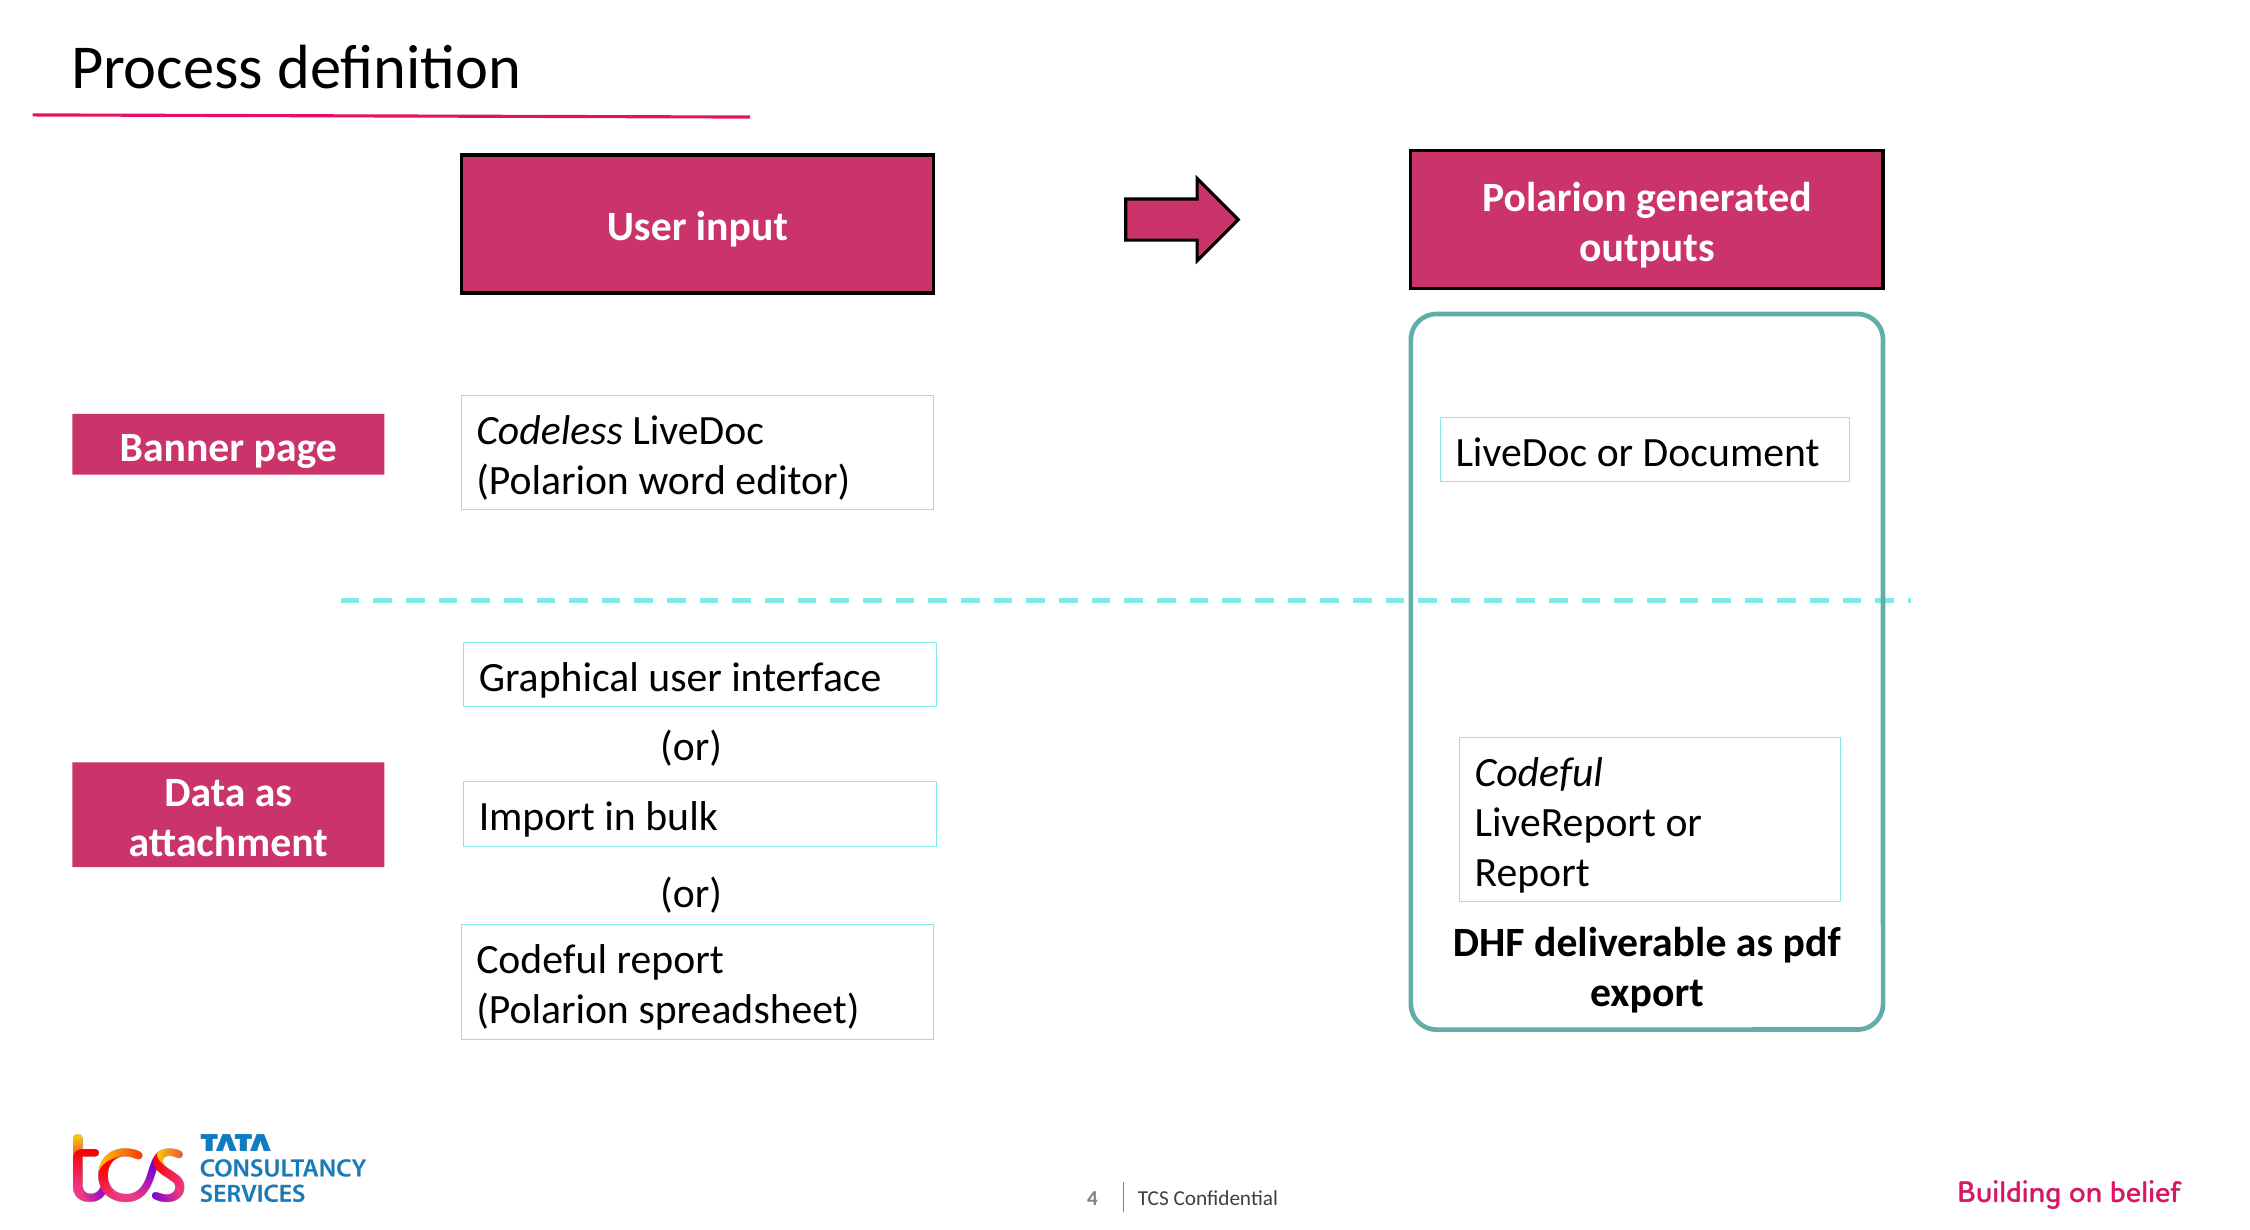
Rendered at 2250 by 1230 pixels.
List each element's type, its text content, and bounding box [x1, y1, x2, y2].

text_box (or) [645, 711, 755, 777]
text_box Codeful report (Polarion spreadsheet) [461, 924, 934, 1040]
text_box [1124, 176, 1240, 264]
text_box DHF deliverable as pdf export [1409, 312, 1885, 600]
text_box Data as attachment [71, 761, 385, 868]
text_box Codeless LiveDoc (Polarion word editor) [461, 395, 934, 510]
text_box Graphical user interface [463, 642, 937, 707]
text_box Polarion generated outputs [1410, 149, 1884, 290]
text_box (or) [645, 858, 755, 923]
footer TCS Confidential [1127, 1181, 1589, 1213]
text_box User input [460, 154, 935, 294]
picture [72, 1132, 367, 1205]
picture [1959, 1180, 2182, 1209]
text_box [32, 114, 750, 118]
text_box Banner page [71, 413, 385, 476]
text_box Import in bulk [463, 781, 937, 847]
text_box Process definition [56, 18, 1182, 109]
text_box DHF deliverable as pdf export [1409, 601, 1885, 1031]
